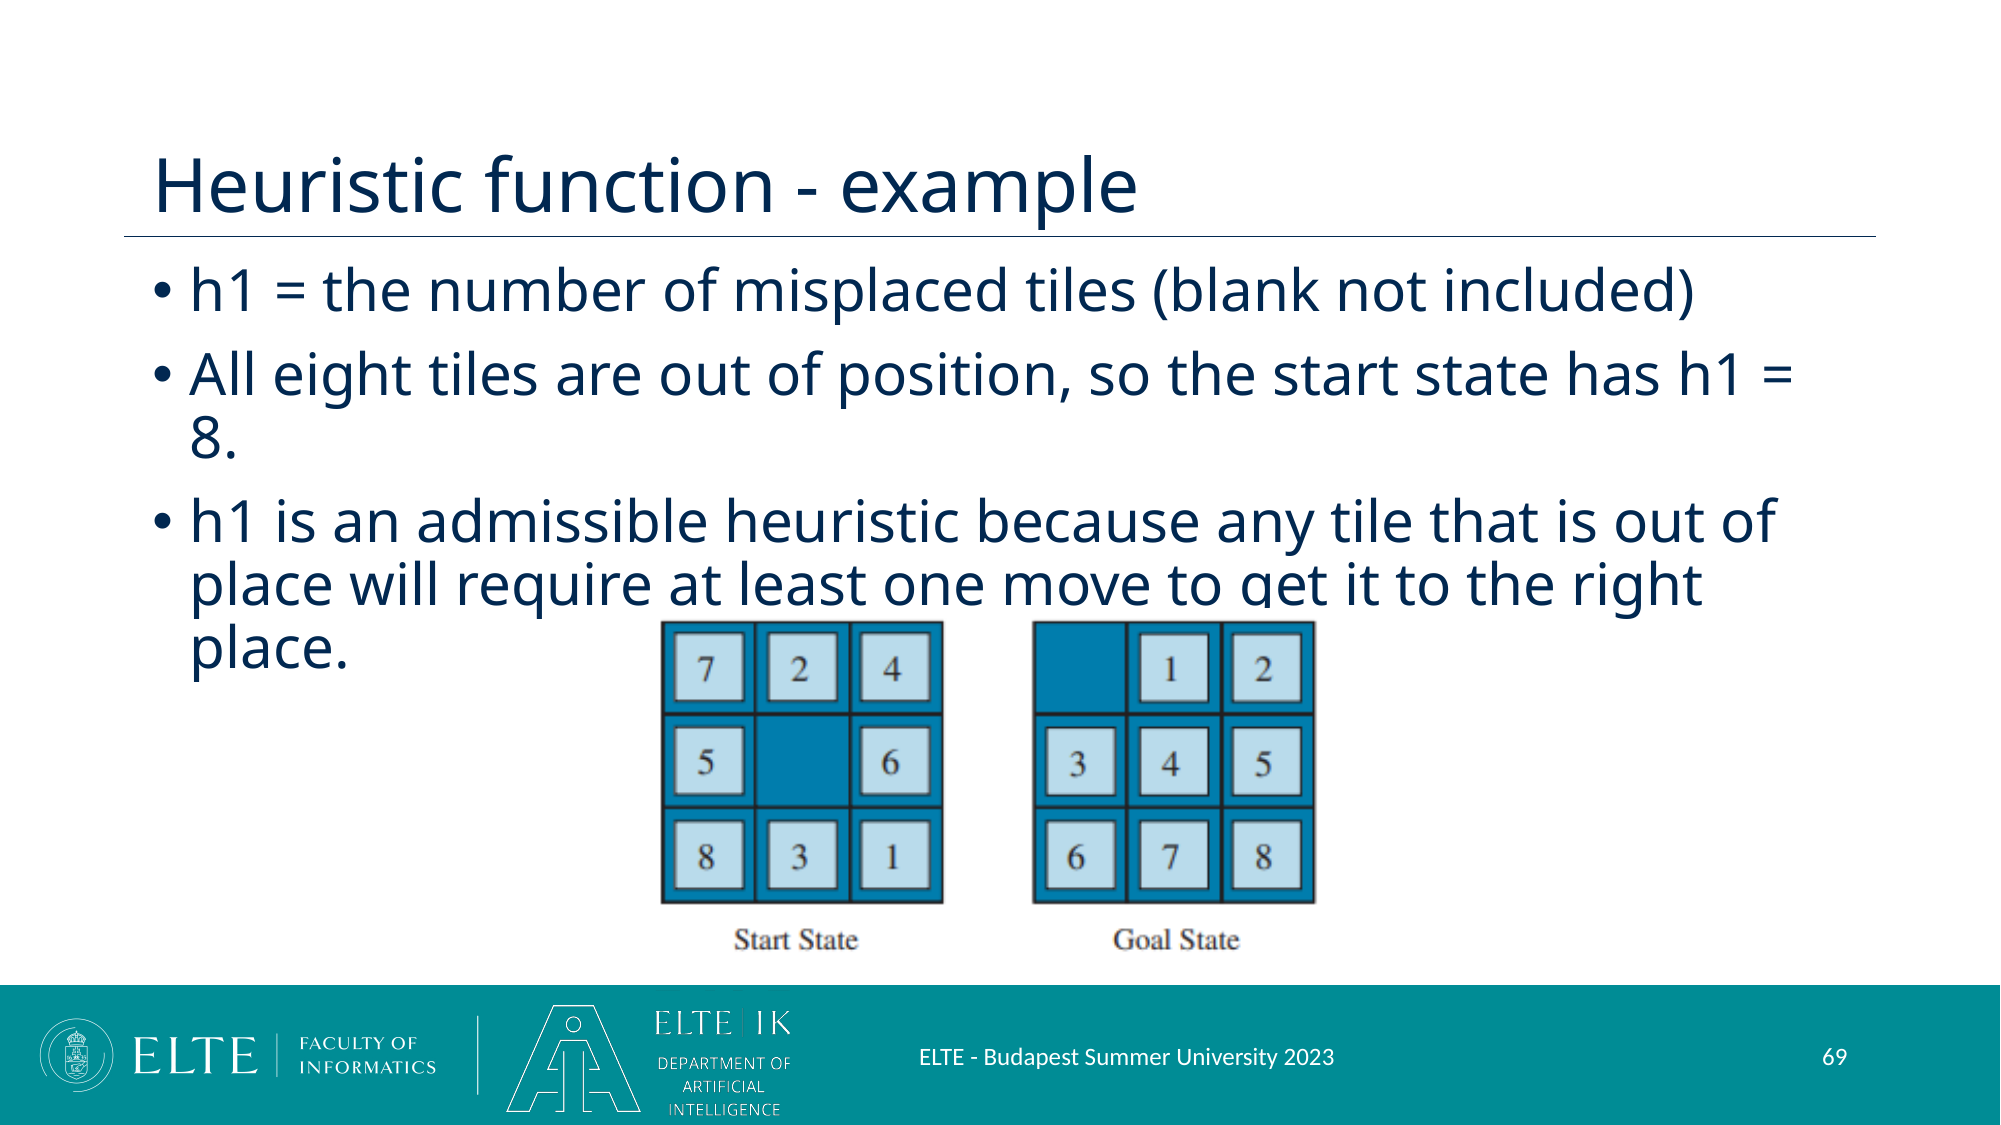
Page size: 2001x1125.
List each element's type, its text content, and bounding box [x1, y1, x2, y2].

title Heuristic function - example [137, 59, 1863, 237]
picture [578, 608, 1386, 968]
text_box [504, 990, 790, 1120]
list h1 = the number of misplaced tiles (blank not included) All eight tiles are out of position, so the start state has h1 = 8. h1 is an admissible heuristic because any tile that is out of place will require at least one move to get it to the right place. [137, 254, 1863, 968]
footer ELTE - Budapest Summer University 2023 [790, 1025, 1465, 1085]
slide_number 69 [1563, 1026, 1863, 1085]
picture [0, 985, 2000, 1125]
